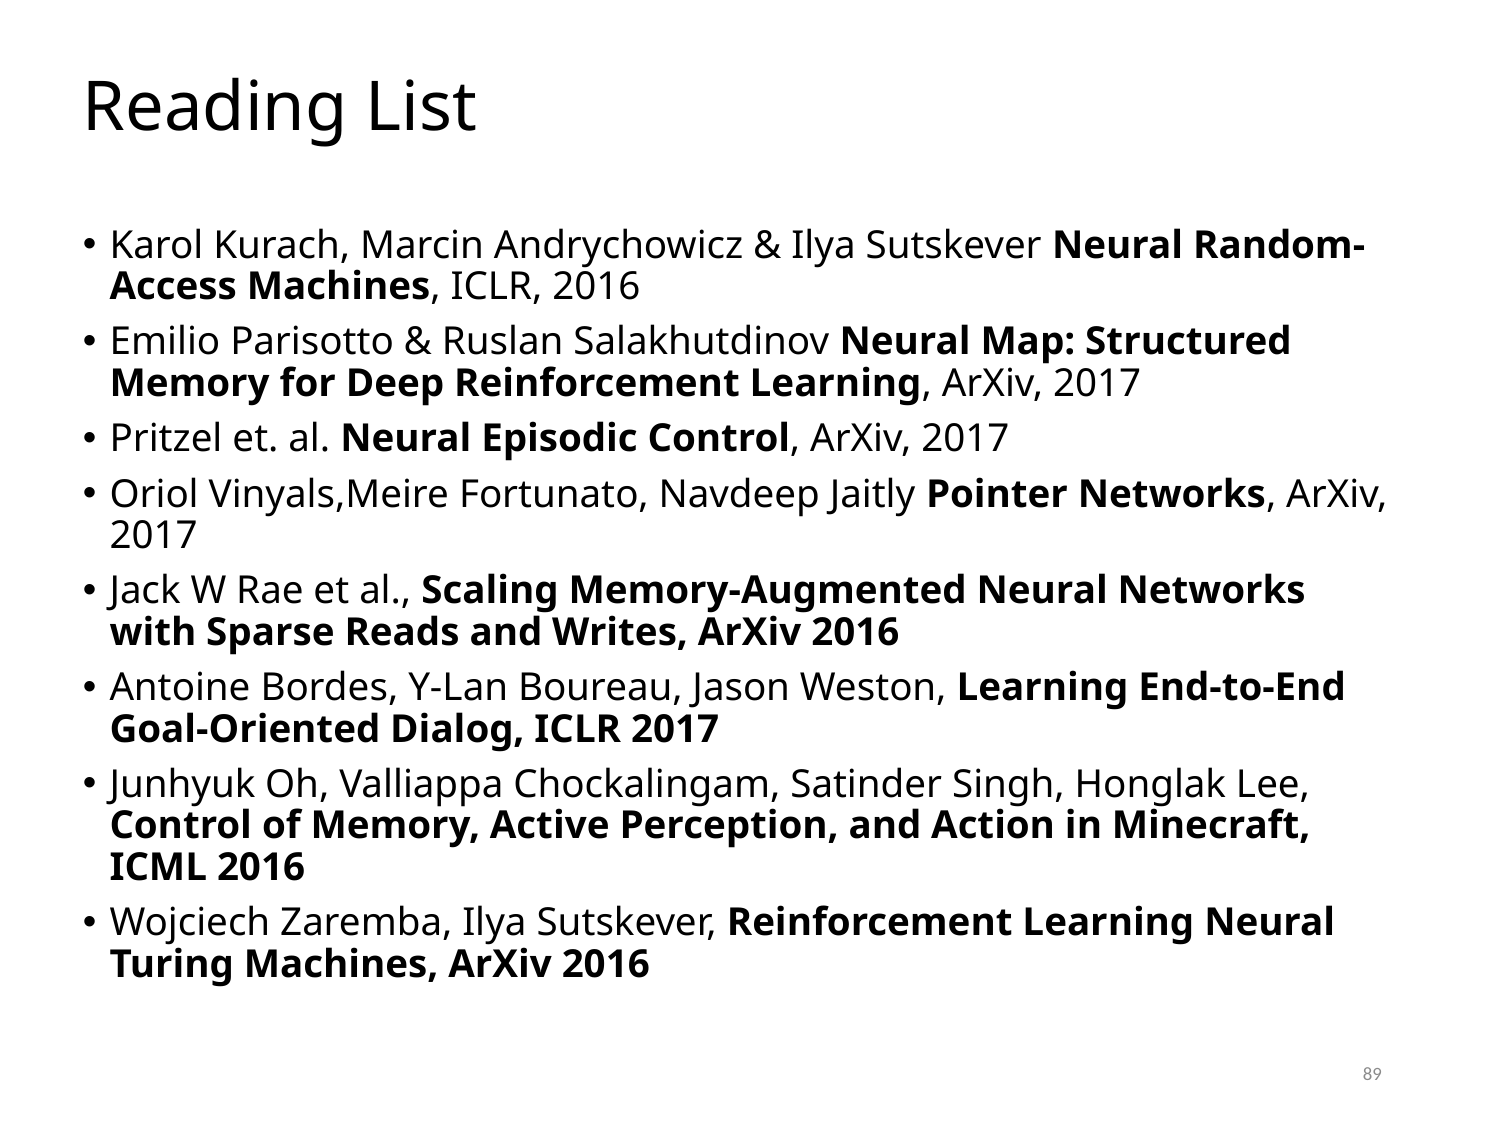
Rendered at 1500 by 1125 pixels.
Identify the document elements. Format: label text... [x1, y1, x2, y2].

slide_number 89 [1059, 1042, 1397, 1103]
list Karol Kurach, Marcin Andrychowicz & Ilya Sutskever Neural Random-Access Machines, ICLR, 2016 Emilio Parisotto & Ruslan Salakhutdinov Neural Map: Structured Memory for Deep Reinforcement Learning, ArXiv, 2017 Pritzel et. al. Neural Episodic Control, ArXiv, 2017 Oriol Vinyals,Meire Fortunato, Navdeep Jaitly Pointer Networks, ArXiv, 2017 Jack W Rae et al., Scaling Memory-Augmented Neural Networks with Sparse Reads and Writes, ArXiv 2016 Antoine Bordes, Y-Lan Boureau, Jason Weston, Learning End-to-End Goal-Oriented Dialog, ICLR 2017 Junhyuk Oh, Valliappa Chockalingam, Satinder Singh, Honglak Lee, Control of Memory, Active Perception, and Action in Minecraft, ICML 2016 Wojciech Zaremba, Ilya Sutskever, Reinforcement Learning Neural Turing Machines, ArXiv 2016 [67, 217, 1414, 996]
title Reading List [67, 0, 1414, 217]
